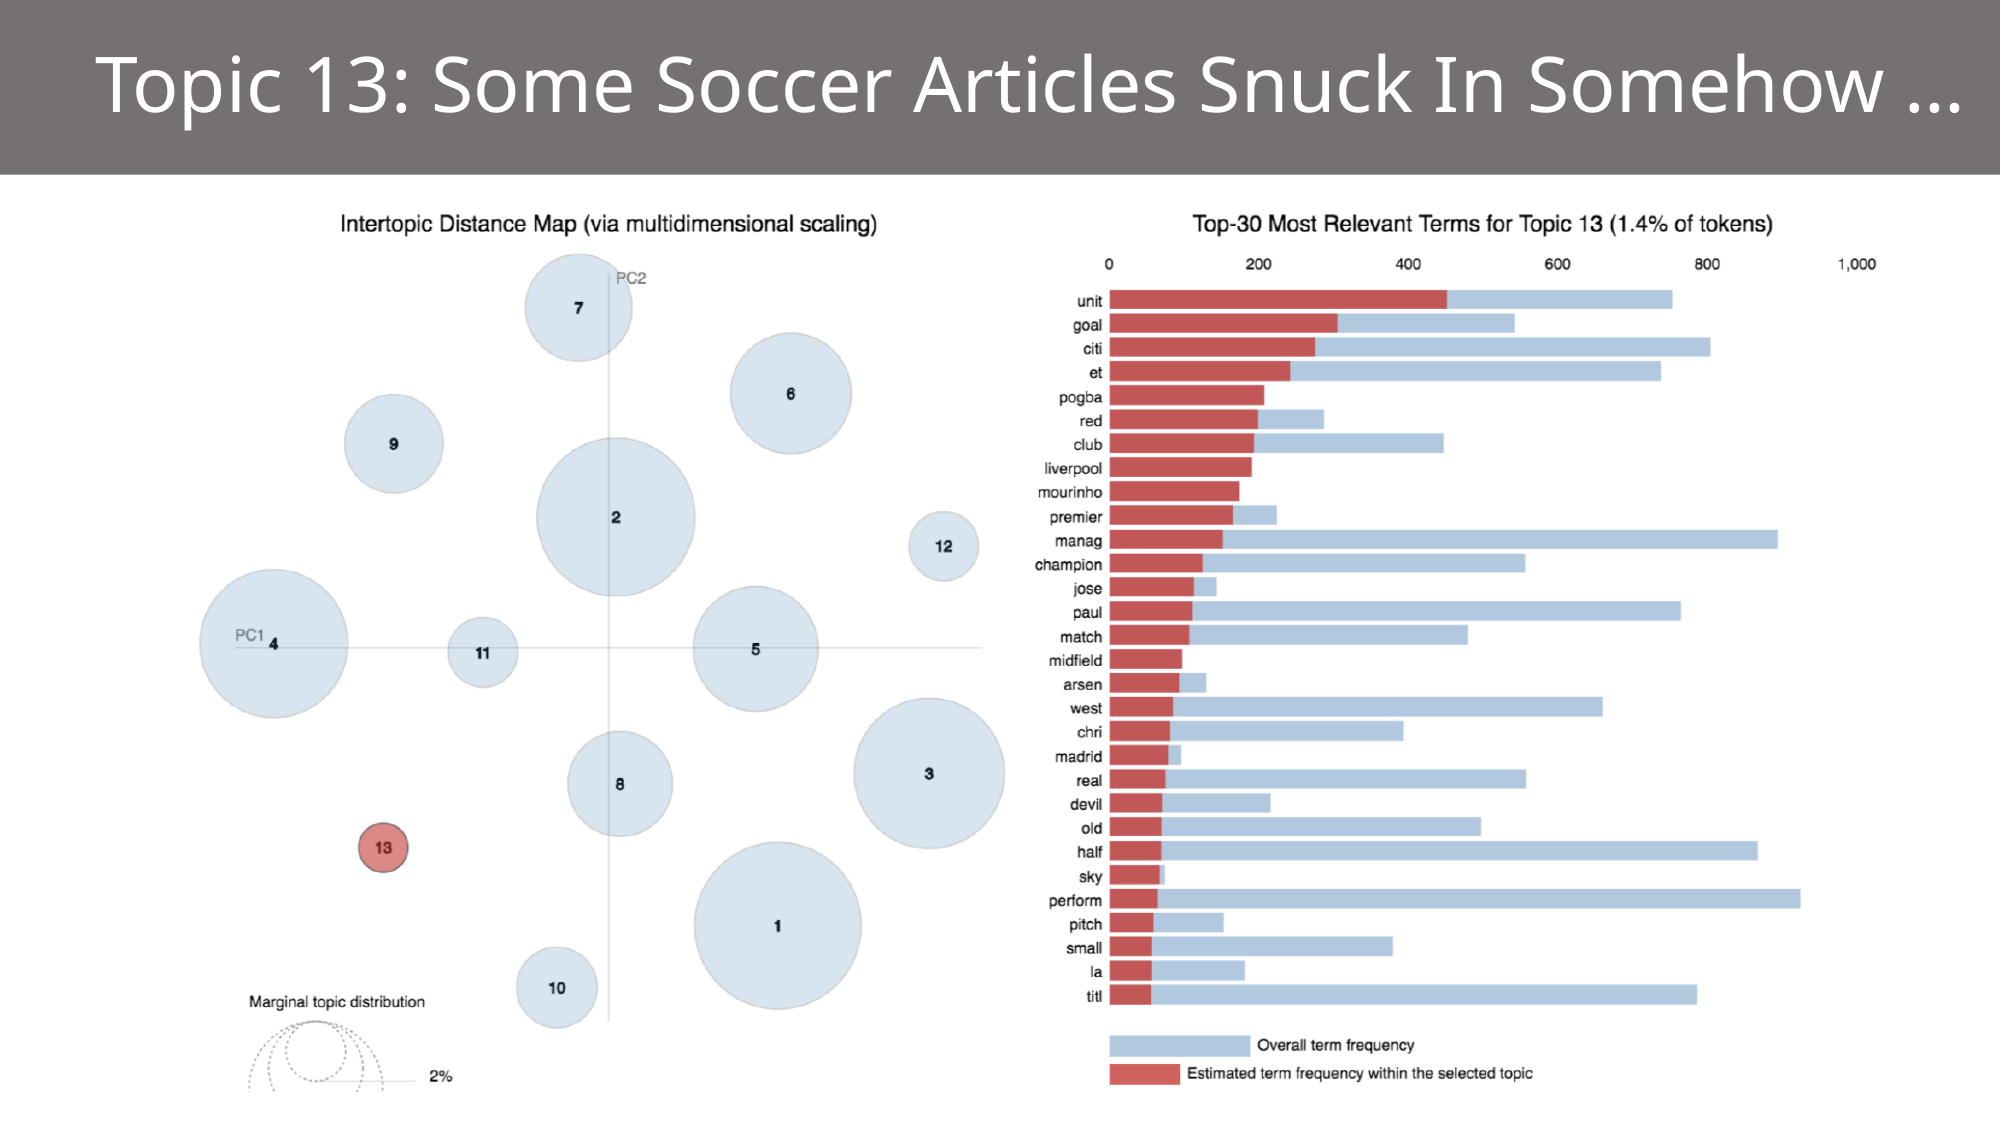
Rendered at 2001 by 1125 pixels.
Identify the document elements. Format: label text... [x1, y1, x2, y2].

title Topic 13: Some Soccer Articles Snuck In Somehow … [0, 0, 2000, 175]
picture [172, 208, 1884, 1101]
